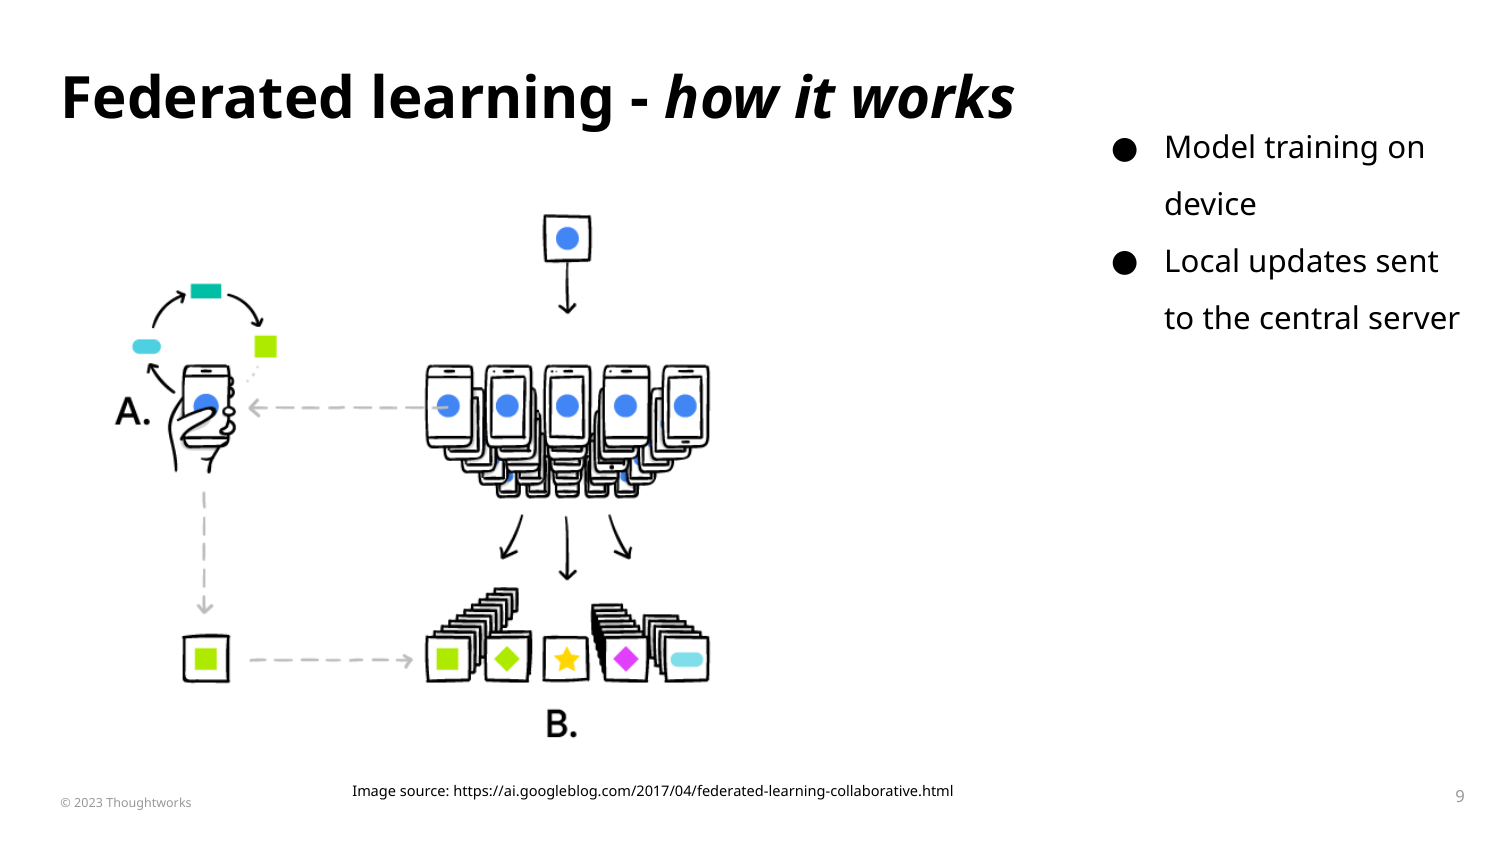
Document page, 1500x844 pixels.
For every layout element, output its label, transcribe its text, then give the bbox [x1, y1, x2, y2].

title Federated learning - how it works [60, 60, 1440, 152]
text_box Model training on device Local updates sent to the central server [1074, 92, 1480, 351]
slide_number ‹#› [1389, 764, 1480, 830]
picture [0, 153, 1135, 794]
text_box Image source: https://ai.googleblog.com/2017/04/federated-learning-collaborative.html [337, 773, 1145, 809]
